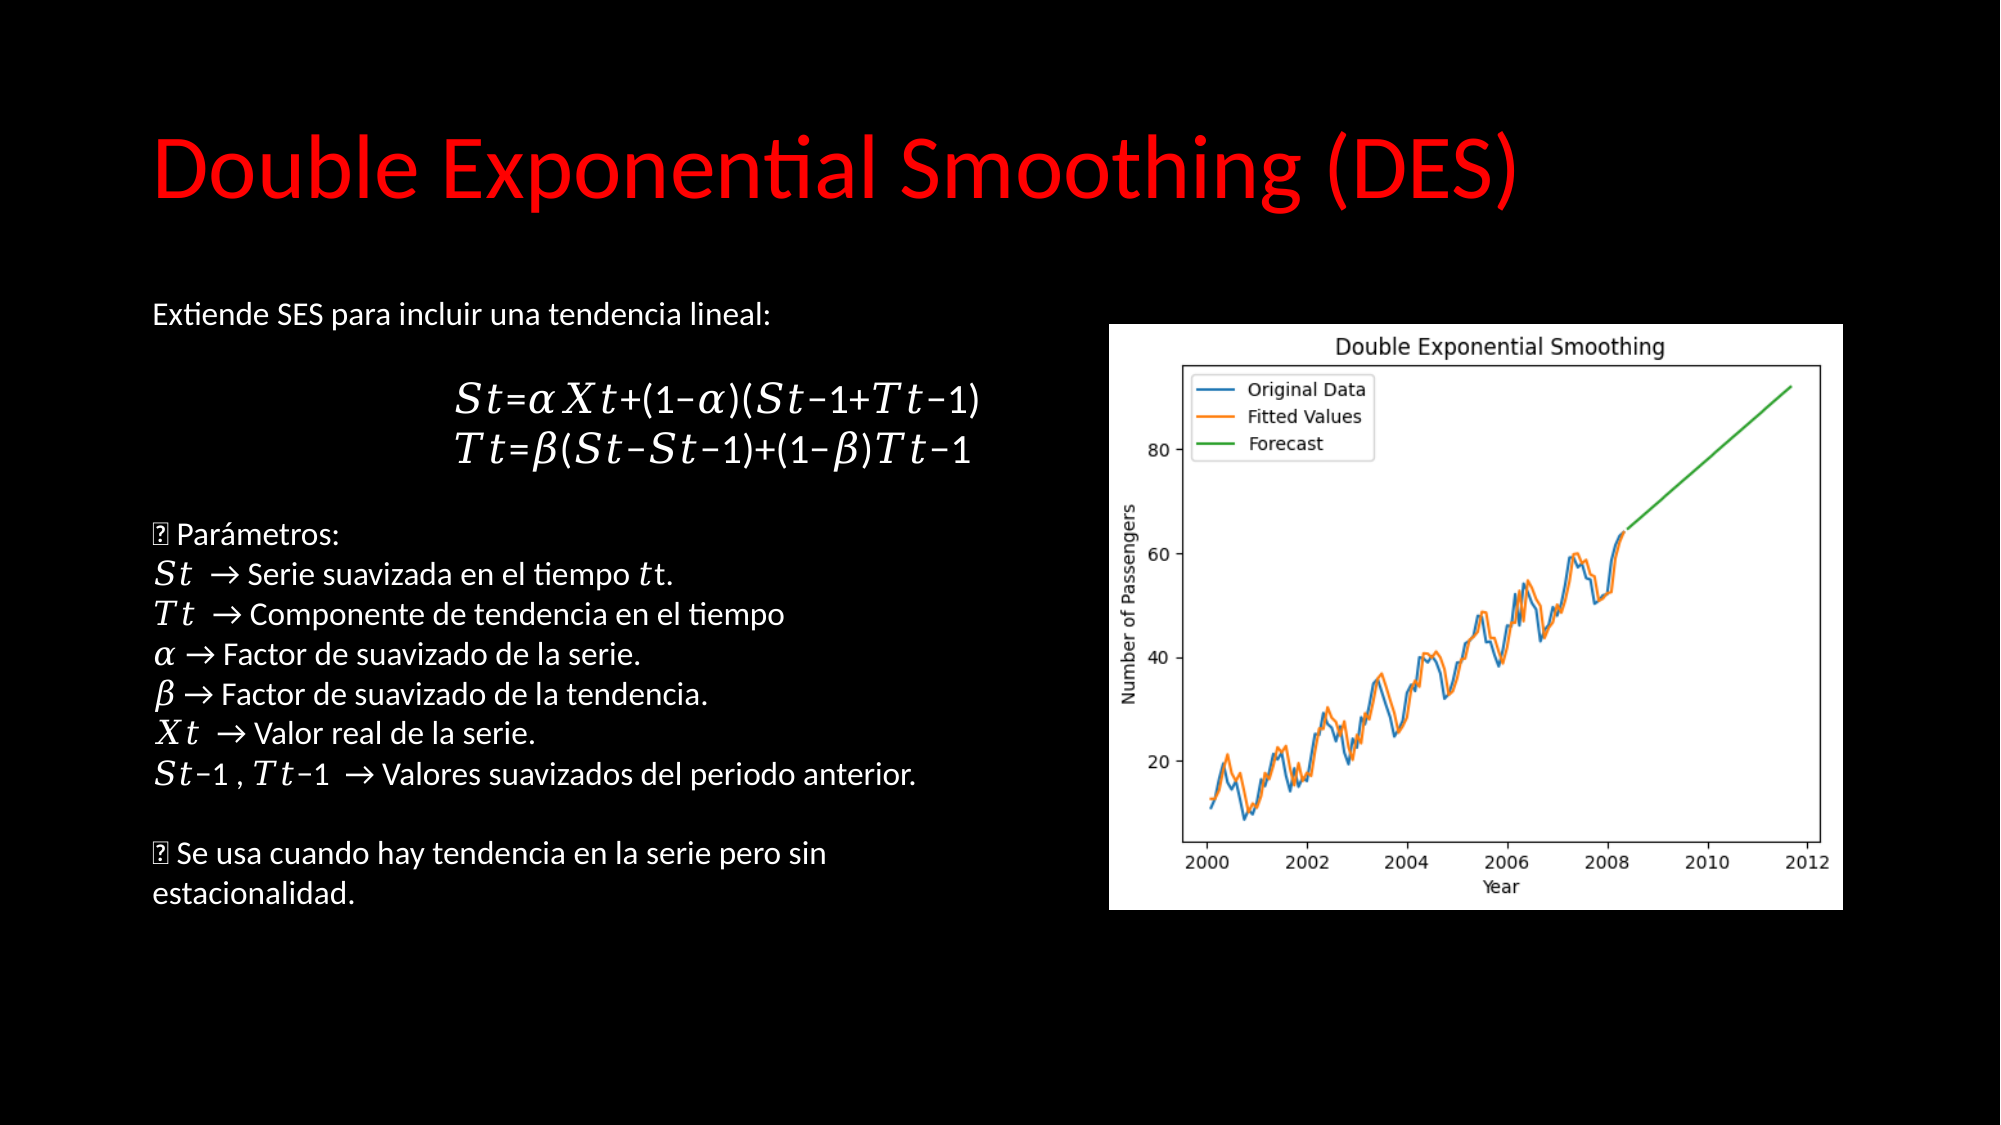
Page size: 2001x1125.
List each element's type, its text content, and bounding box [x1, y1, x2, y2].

picture [1108, 324, 1844, 910]
text_box Extiende SES para incluir una tendencia lineal: 𝑆𝑡=𝛼𝑋𝑡+(1−𝛼)(𝑆𝑡−1+𝑇𝑡−1) 𝑇𝑡=𝛽(𝑆𝑡−𝑆𝑡−1)+(1−𝛽)𝑇𝑡−1 📌 Parámetros: 𝑆𝑡​ → Serie suavizada en el tiempo 𝑡t. 𝑇𝑡​ → Componente de tendencia en el tiempo 𝛼 → Factor de suavizado de la serie. 𝛽 → Factor de suavizado de la tendencia. 𝑋𝑡​ → Valor real de la serie. 𝑆𝑡−1 , 𝑇𝑡−1​ → Valores suavizados del periodo anterior. 💡 Se usa cuando hay tendencia en la serie pero sin estacionalidad. [137, 277, 1030, 990]
title Double Exponential Smoothing (DES) [137, 59, 1863, 278]
